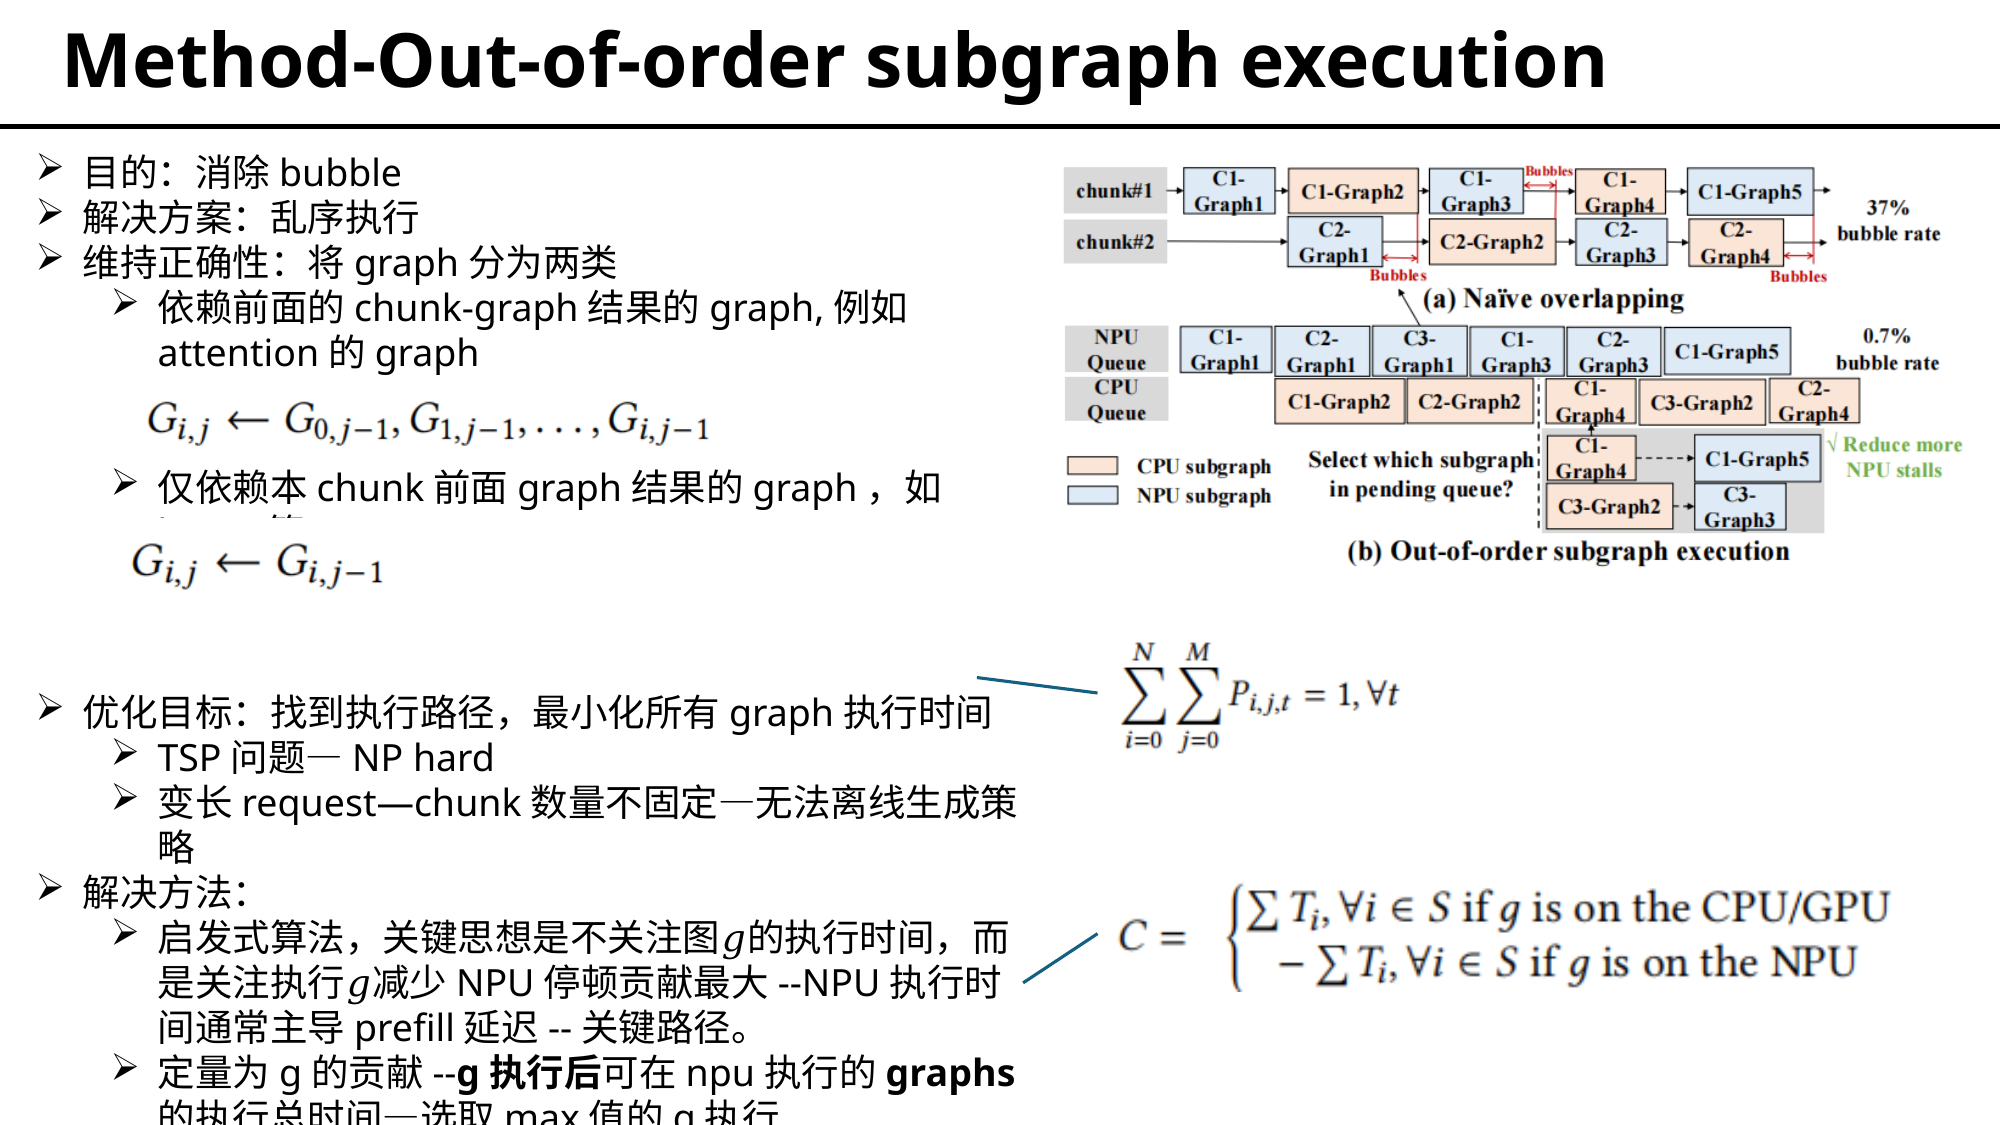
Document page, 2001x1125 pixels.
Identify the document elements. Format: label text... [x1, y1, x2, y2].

picture [121, 517, 396, 605]
picture [1097, 875, 1925, 992]
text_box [976, 677, 1098, 694]
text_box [1022, 933, 1099, 984]
picture [121, 379, 744, 457]
title Method-Out-of-order subgraph execution [46, 0, 2000, 124]
picture [1041, 133, 1980, 582]
text_box 目的：消除bubble 解决方案：乱序执行 维持正确性：将graph分为两类 依赖前面的chunk-graph结果的graph,例如attention的graph 仅依赖本chunk前面graph结果的graph，如linear等 优化目标：找到执行路径，最小化所有graph执行时间 TSP问题—NP hard 变长request—chunk数量不固定—无法离线生成策略 解决方法： 启发式算法，关键思想是不关注图𝑔的执行时间，而是关注执行𝑔减少NPU停顿贡献最大--NPU执行时间通常主导prefill延迟--关键路径。 定量为g的贡献--g执行后可在npu执行的graphs的执行总时间—选取max值的g执行 记录graph执行时间与依赖关系在prepare阶段确定 [20, 142, 1043, 1125]
picture [1096, 627, 1410, 759]
